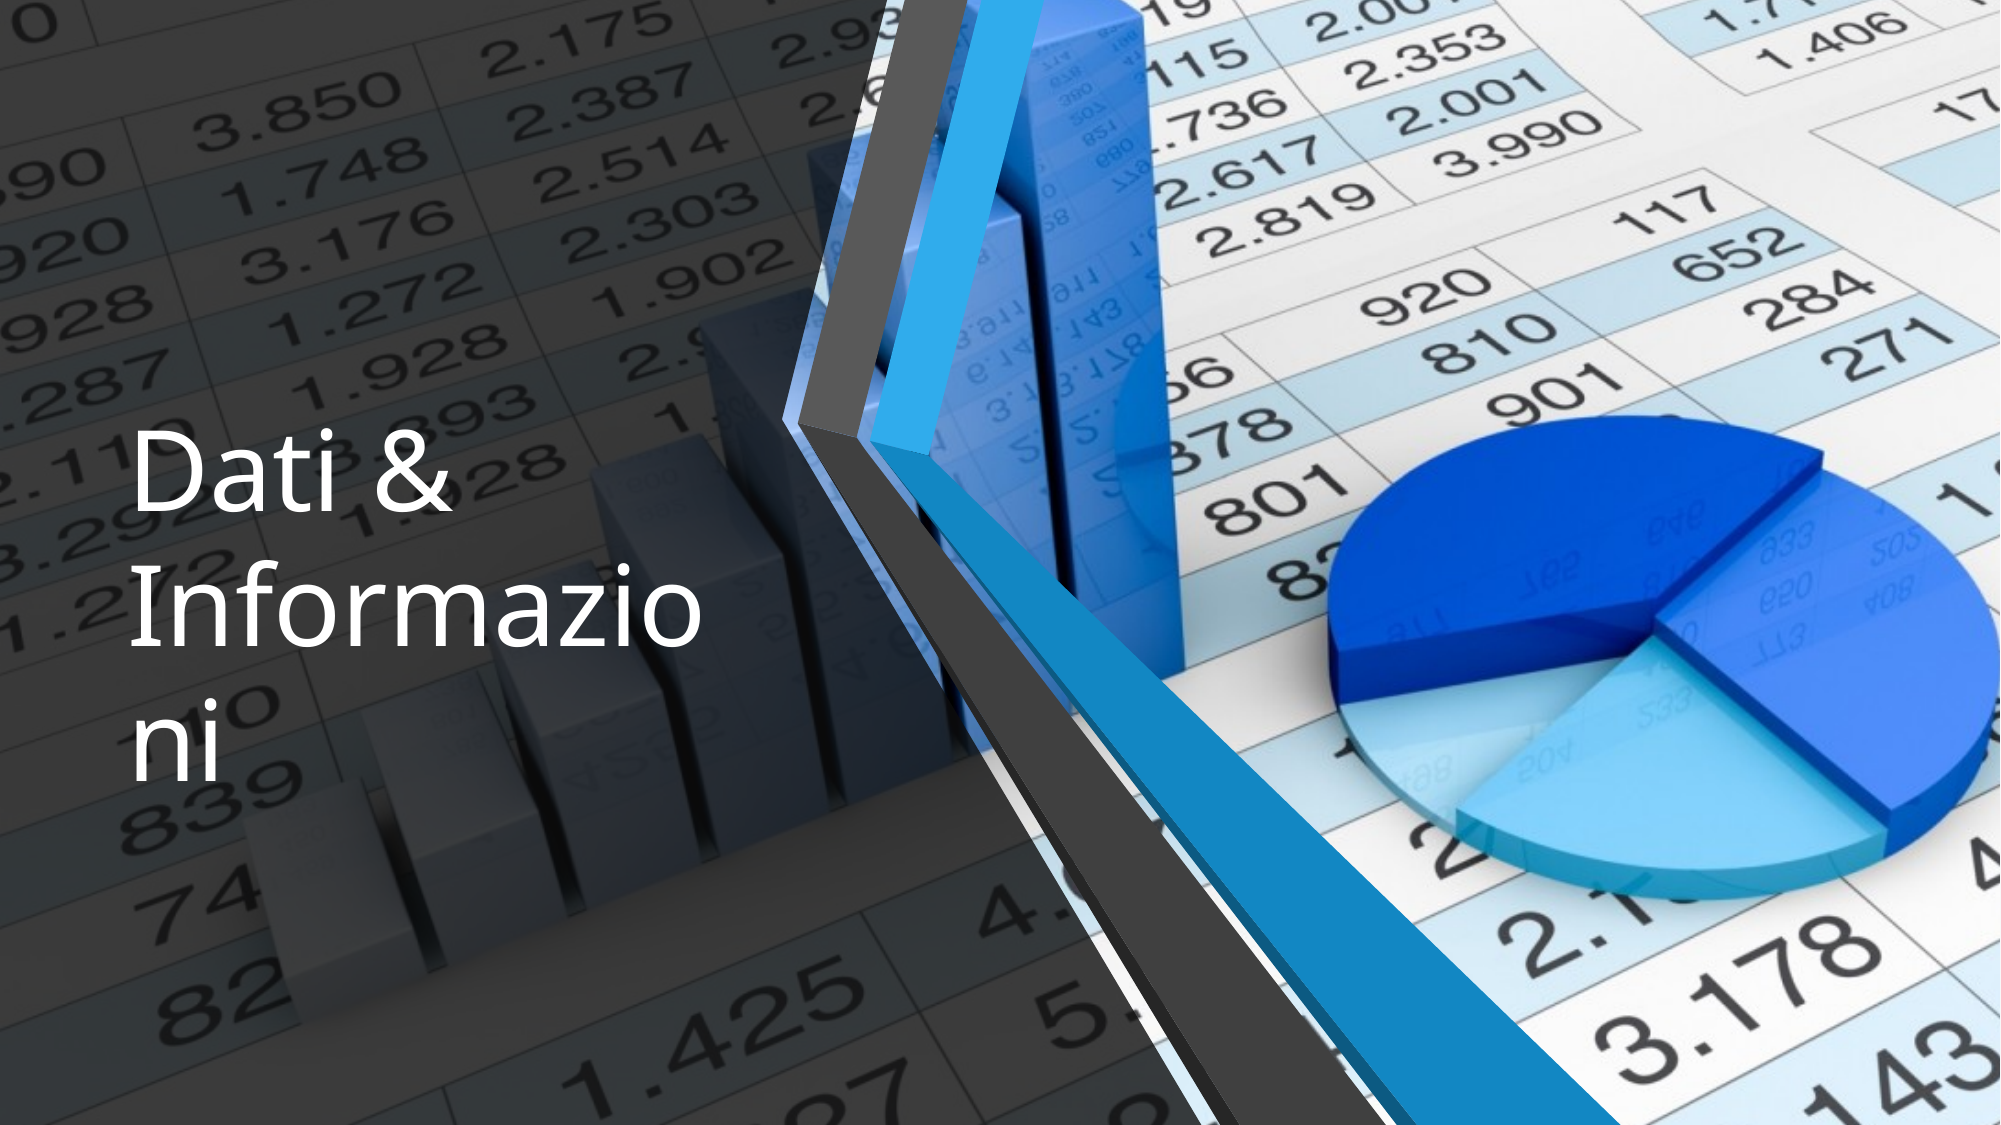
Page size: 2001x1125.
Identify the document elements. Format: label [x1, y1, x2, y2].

text_box [797, 0, 1621, 1125]
picture [1621, 0, 2000, 1125]
picture [0, 0, 797, 1125]
